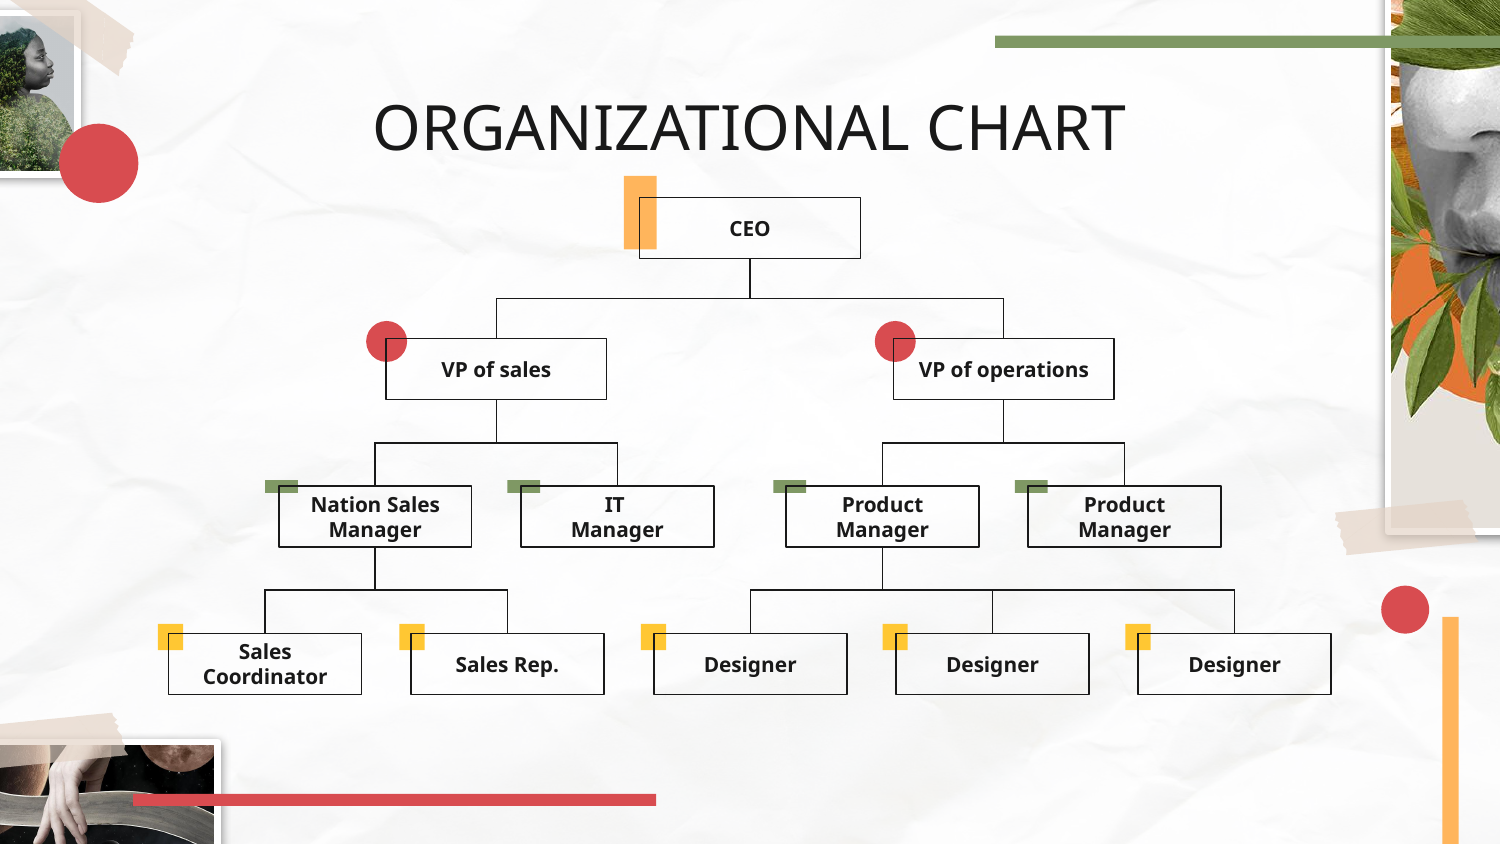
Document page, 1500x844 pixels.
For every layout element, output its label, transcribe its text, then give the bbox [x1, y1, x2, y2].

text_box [874, 320, 1115, 400]
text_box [623, 175, 861, 259]
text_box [1341, 473, 1469, 584]
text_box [0, 686, 119, 797]
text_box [397, 523, 485, 624]
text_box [1125, 623, 1332, 695]
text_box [392, 408, 480, 504]
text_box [836, 171, 918, 426]
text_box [894, 553, 982, 622]
picture [0, 15, 75, 172]
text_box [1020, 408, 1108, 477]
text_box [899, 408, 987, 504]
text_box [582, 171, 664, 426]
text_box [773, 479, 980, 548]
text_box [640, 623, 848, 695]
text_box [882, 623, 1090, 695]
text_box [995, 35, 1385, 48]
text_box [8, 0, 136, 74]
picture [0, 744, 215, 844]
title ORGANIZATIONAL CHART [118, 72, 1377, 167]
picture [1390, 0, 1500, 529]
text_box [513, 408, 601, 478]
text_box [772, 555, 861, 657]
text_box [365, 320, 607, 400]
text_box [507, 479, 715, 548]
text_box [264, 479, 472, 548]
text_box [1015, 556, 1103, 767]
text_box [62, 123, 139, 203]
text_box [1014, 479, 1222, 548]
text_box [157, 623, 362, 695]
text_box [276, 556, 364, 624]
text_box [399, 623, 605, 695]
text_box [1381, 592, 1430, 634]
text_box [1015, 413, 1103, 479]
text_box [219, 793, 657, 806]
